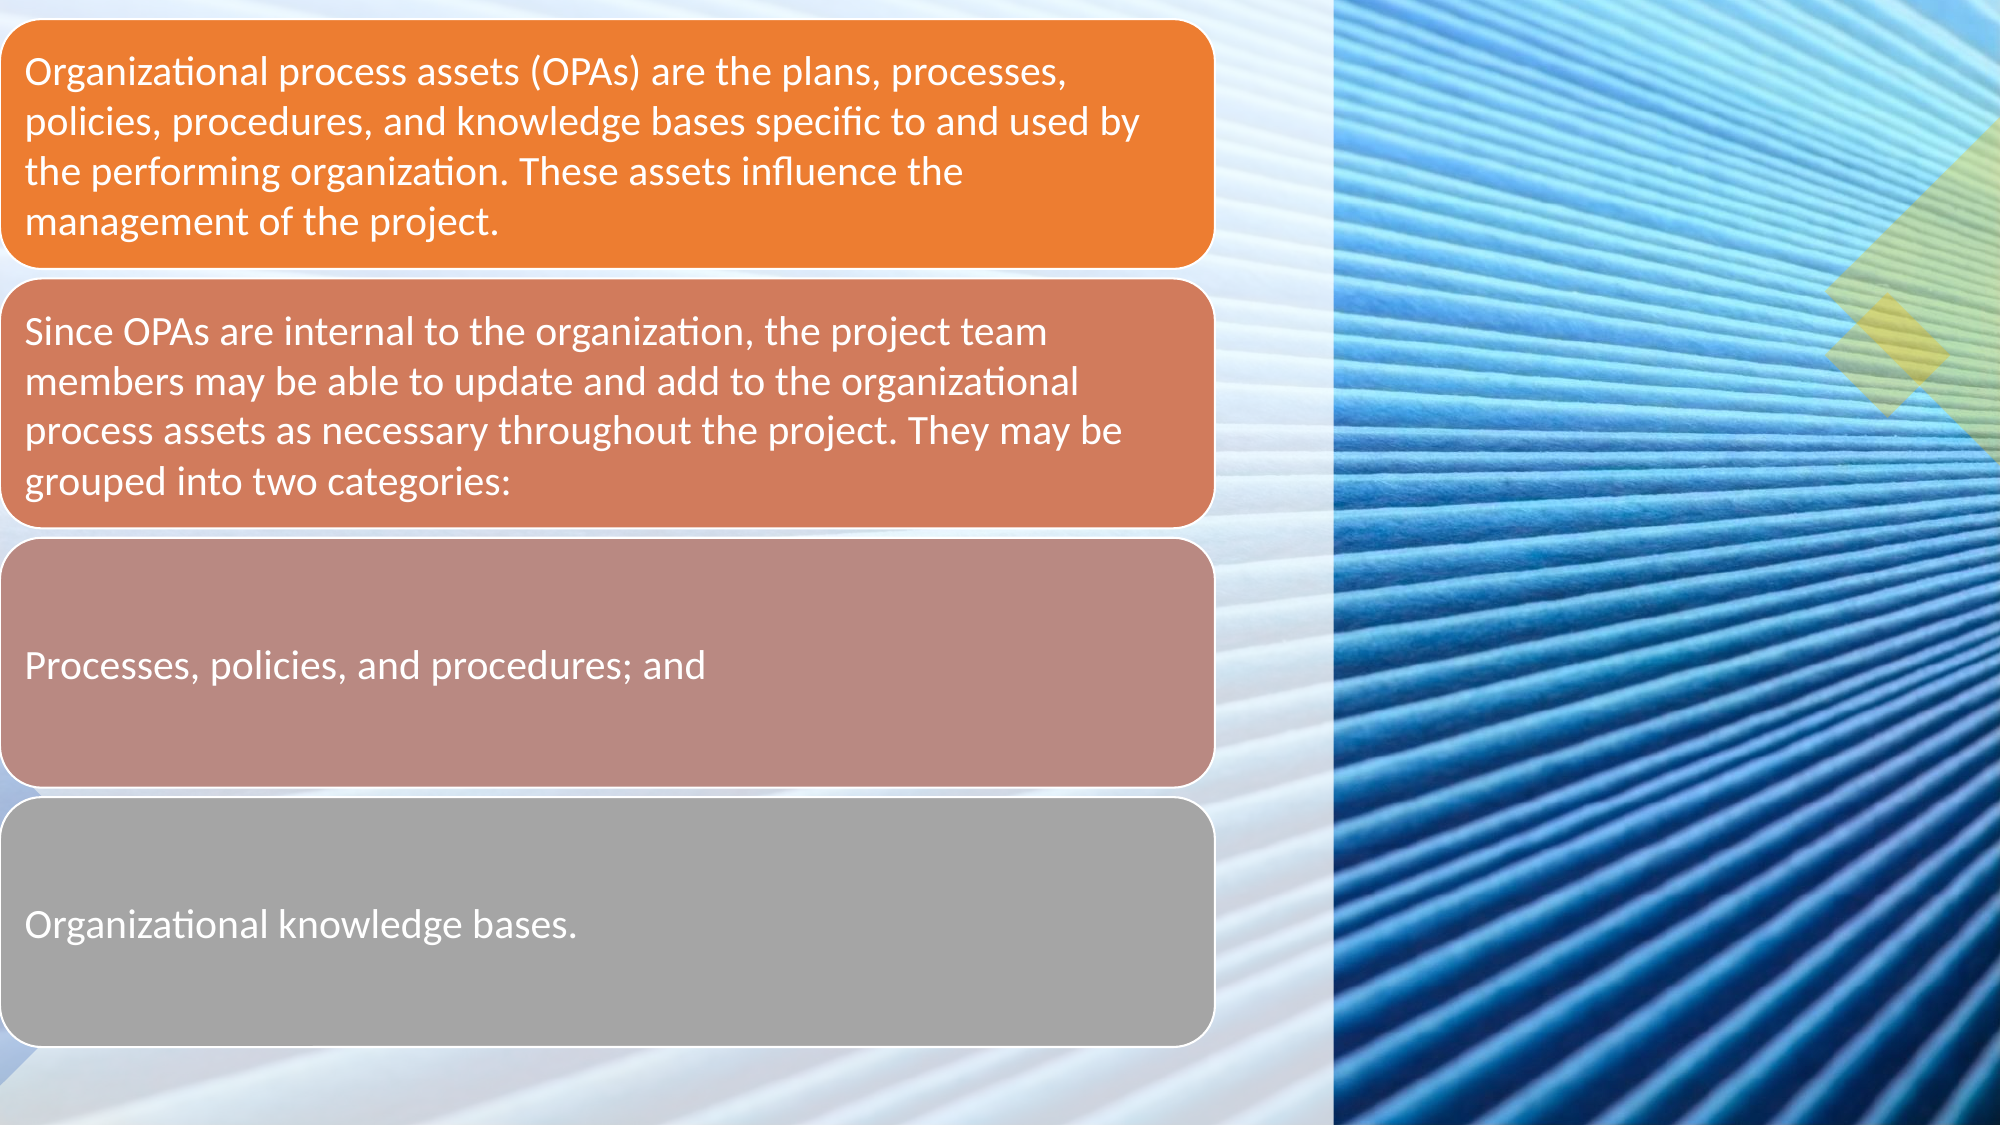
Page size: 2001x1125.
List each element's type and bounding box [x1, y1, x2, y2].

text_box [1824, 116, 2000, 466]
list [49, 39, 1265, 1106]
picture [0, 0, 2000, 1125]
